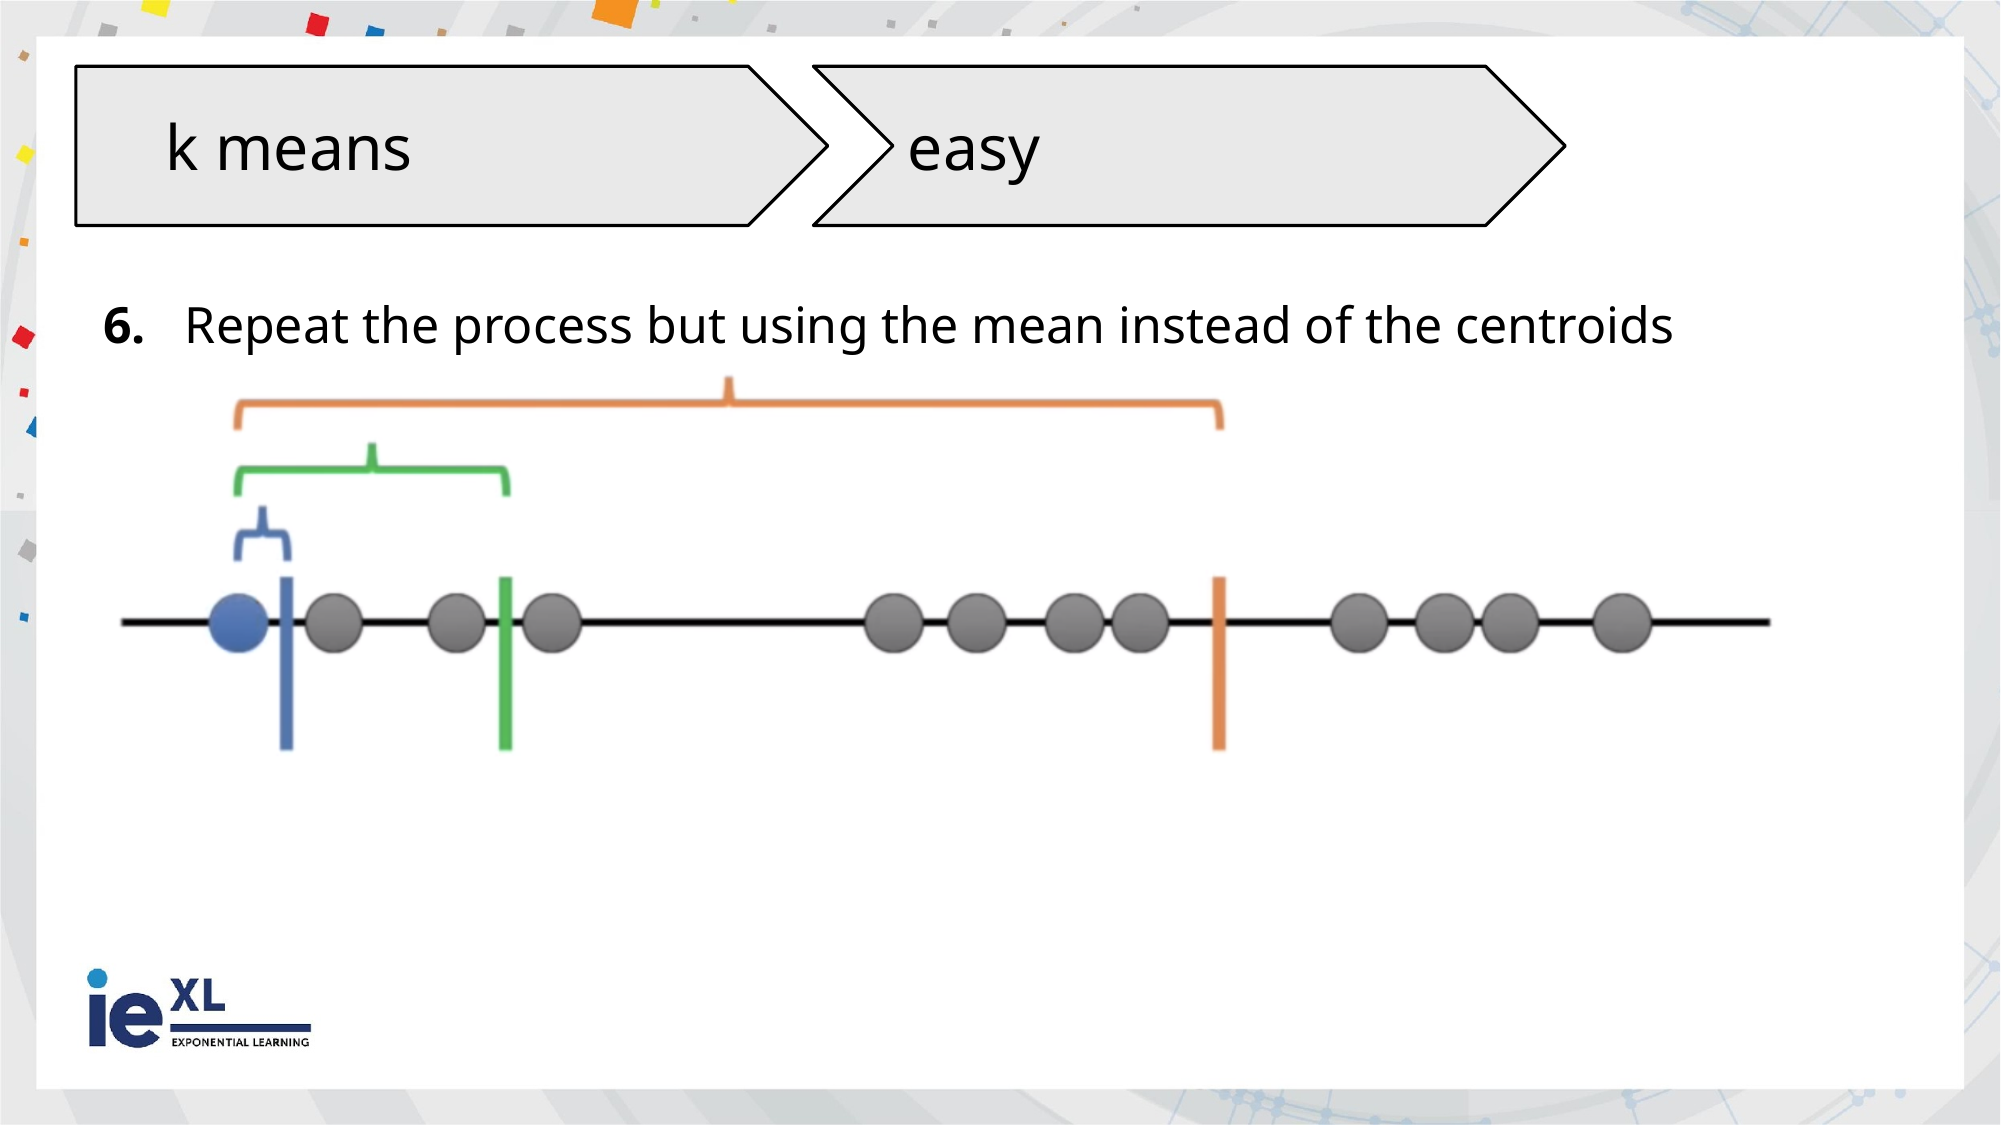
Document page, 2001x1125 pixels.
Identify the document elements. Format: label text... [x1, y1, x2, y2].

picture [0, 0, 2001, 1125]
text_box 6. Repeat the process but using the mean instead of the centroids [88, 269, 2000, 934]
text_box k means [75, 66, 828, 226]
text_box easy [813, 66, 1566, 226]
